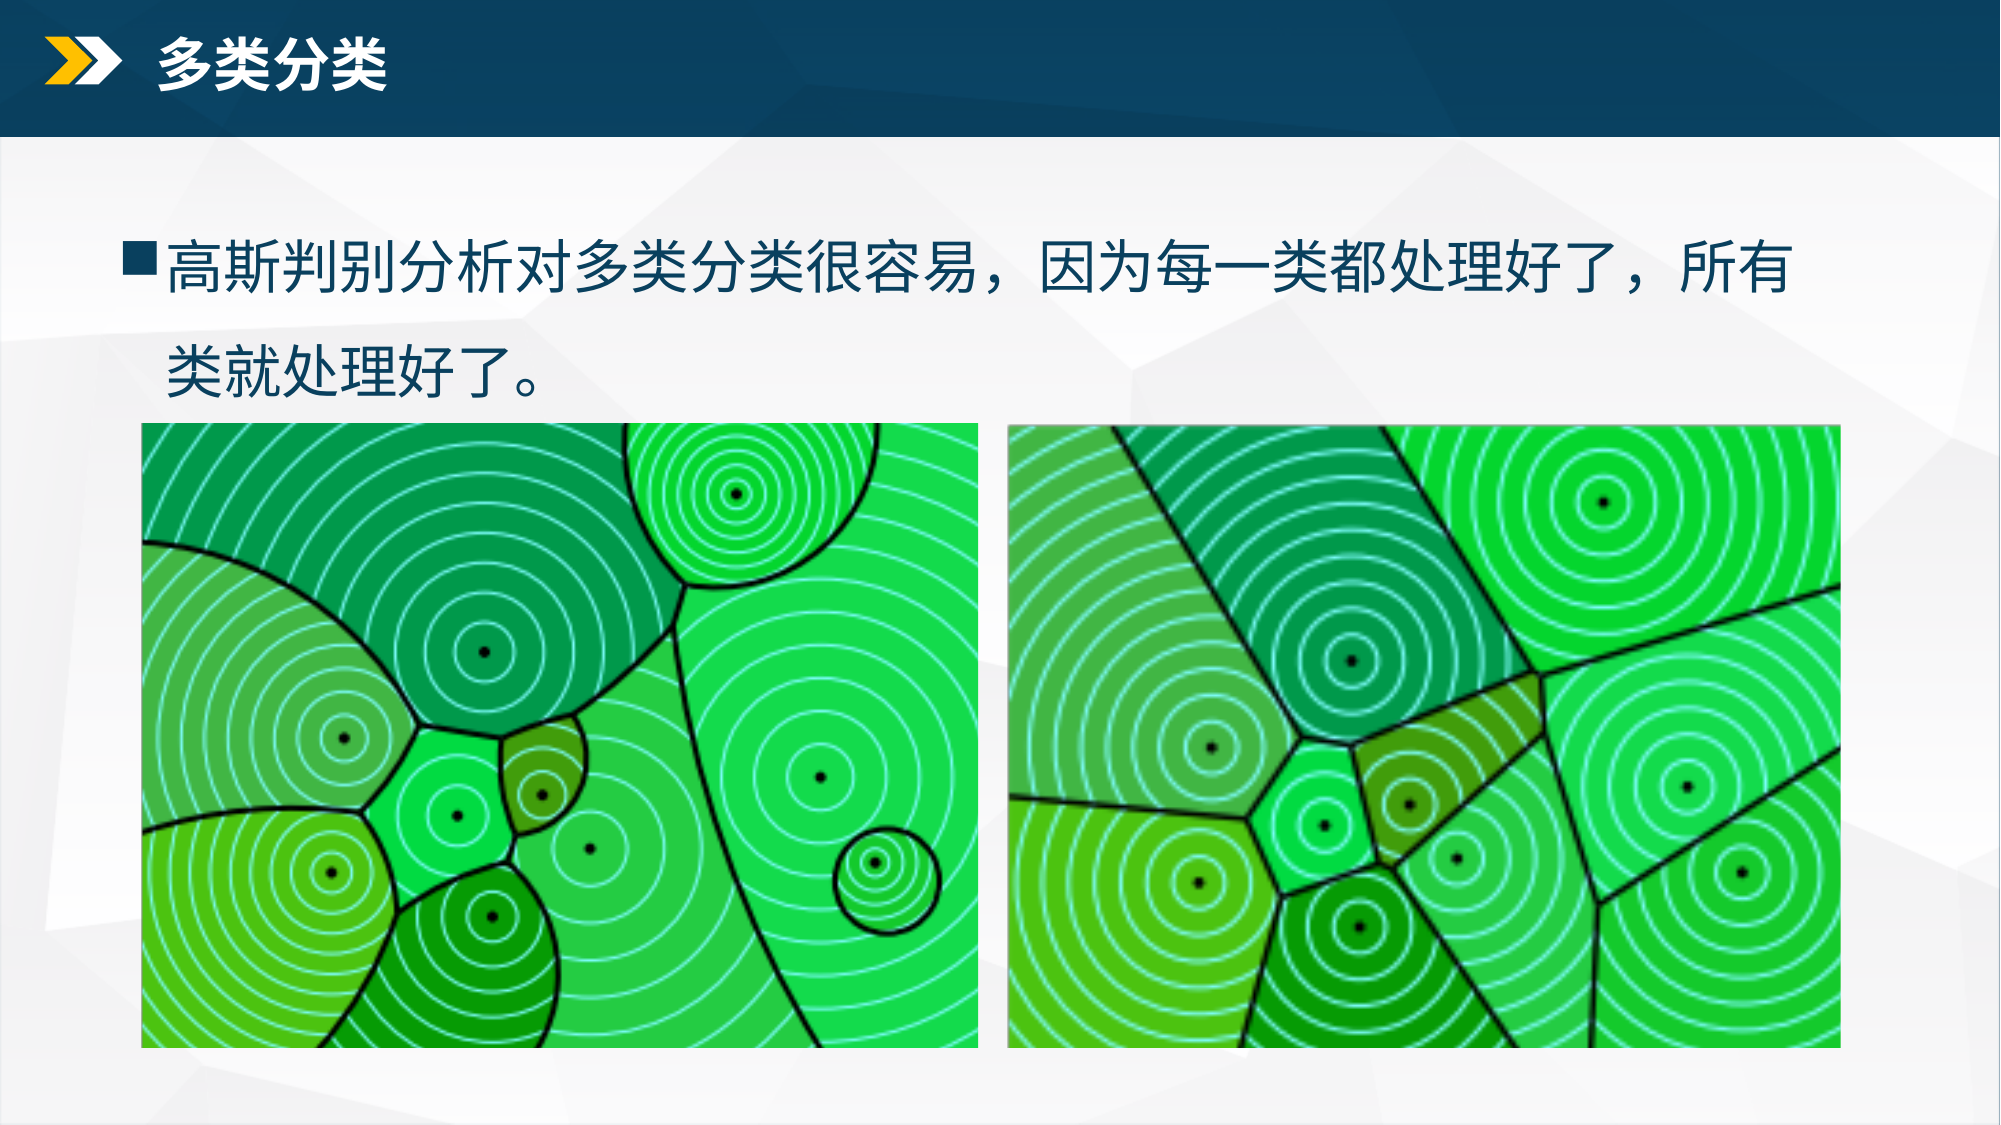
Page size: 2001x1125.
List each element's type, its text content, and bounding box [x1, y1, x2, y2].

picture [0, 0, 2000, 1125]
list 多类分类 [140, 28, 1027, 93]
list 高斯判别分析对多类分类很容易，因为每一类都处理好了，所有类就处理好了。 [103, 188, 1868, 1048]
